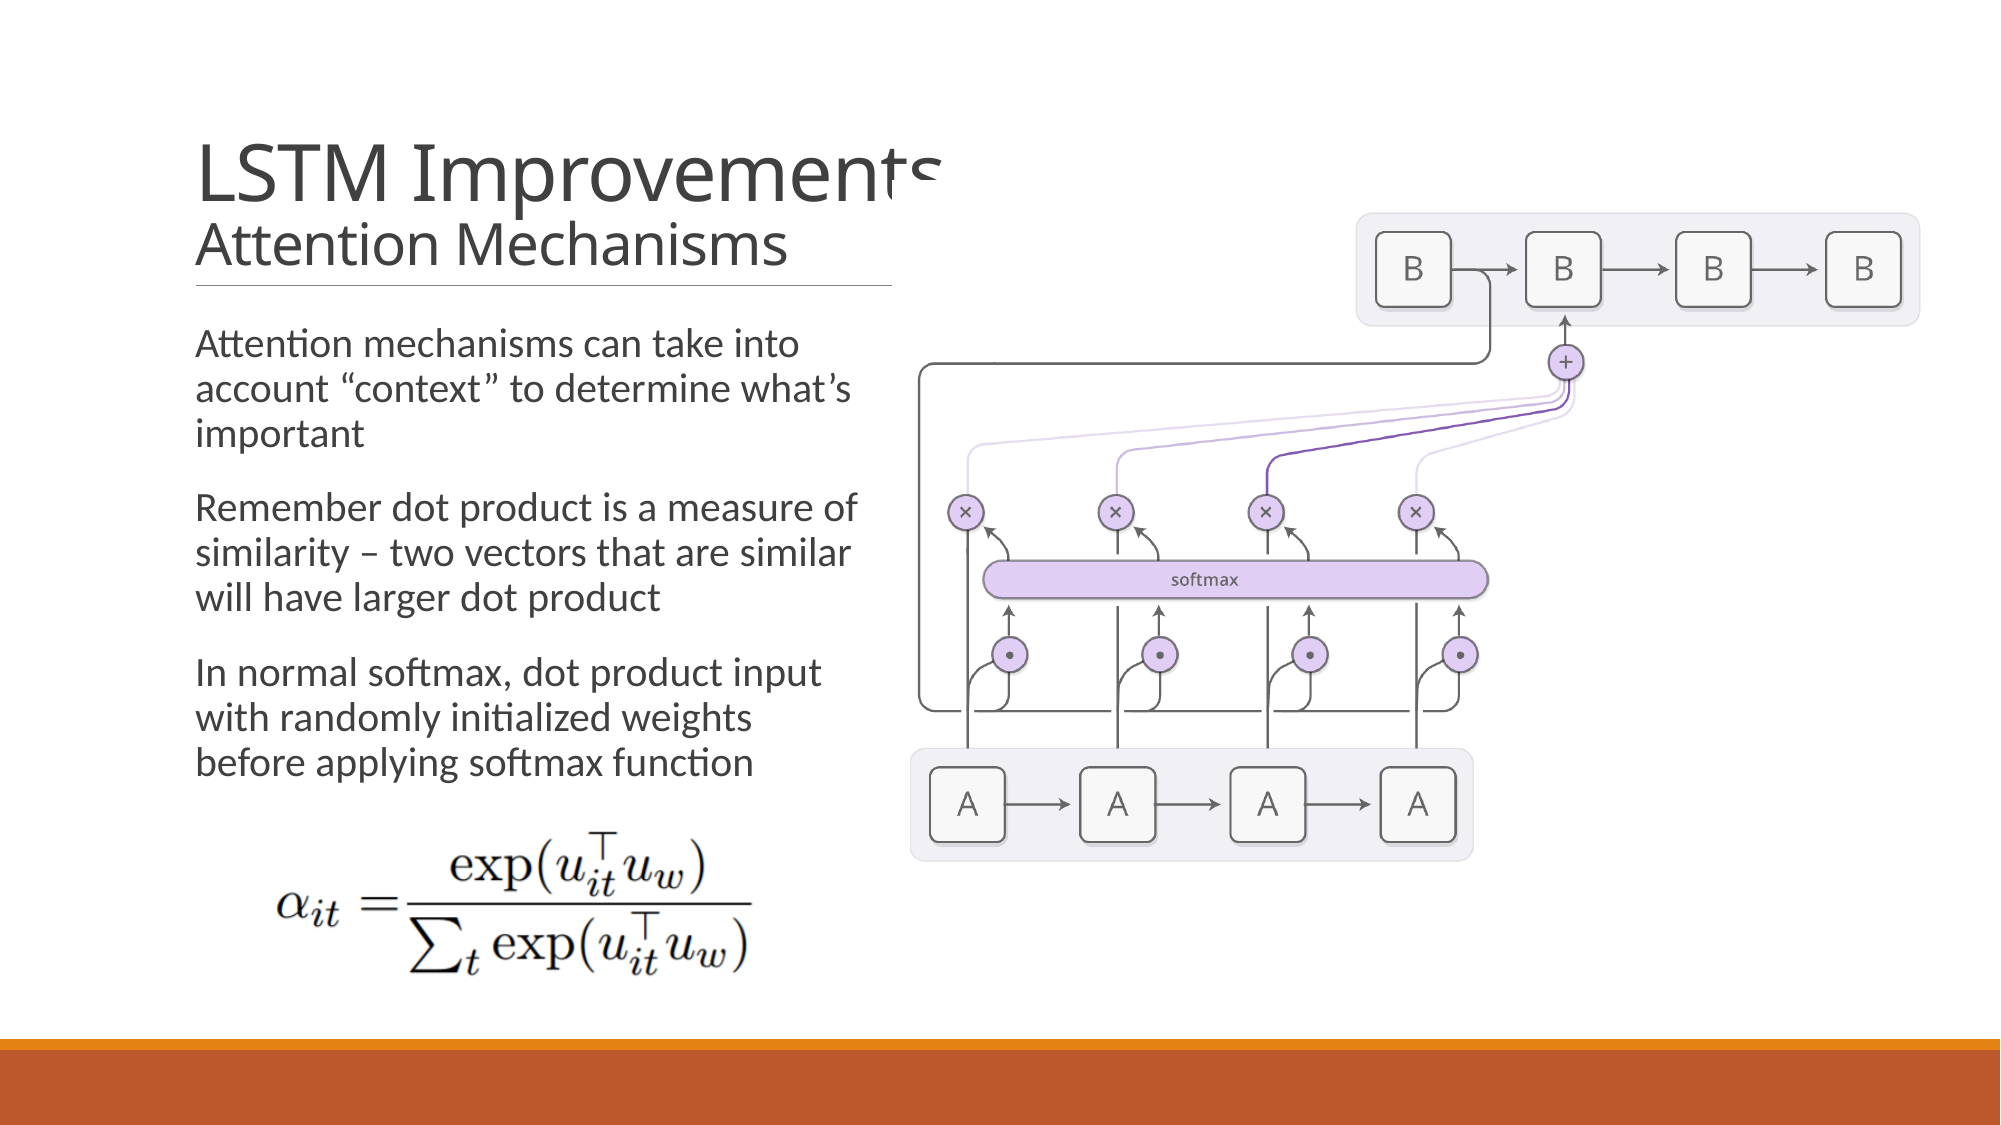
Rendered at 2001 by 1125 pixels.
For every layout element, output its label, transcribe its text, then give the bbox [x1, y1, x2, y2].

list Attention mechanisms can take into account “context” to determine what’s important Remember dot product is a measure of similarity – two vectors that are similar will have larger dot product In normal softmax, dot product input with randomly initialized weights before applying softmax function [180, 313, 869, 828]
picture [254, 823, 795, 988]
picture [892, 180, 1946, 887]
title LSTM Improvements Attention Mechanisms [180, 47, 1830, 285]
